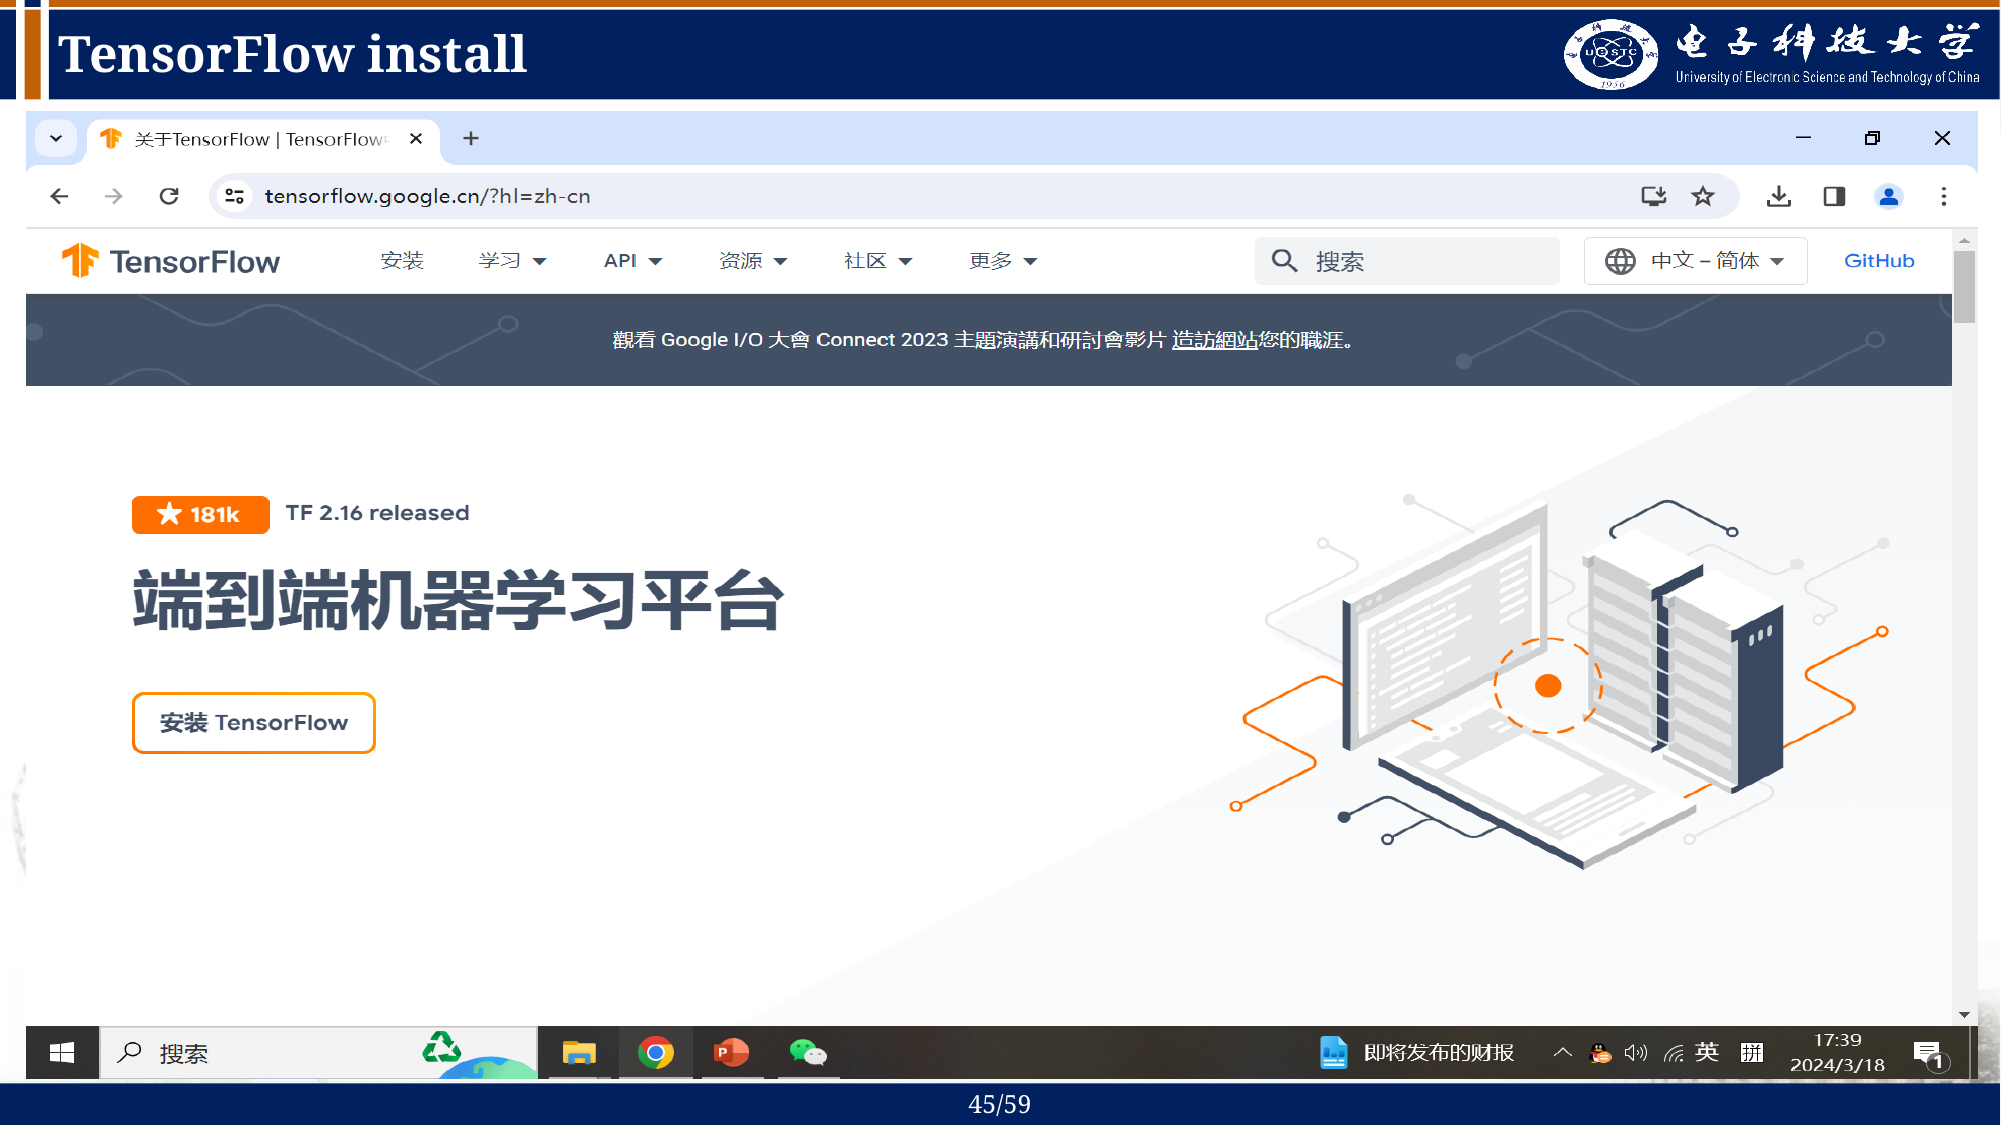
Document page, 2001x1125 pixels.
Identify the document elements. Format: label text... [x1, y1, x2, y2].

picture [1564, 19, 1980, 90]
picture [0, 0, 2001, 1125]
title TensorFlow install [43, 10, 676, 101]
